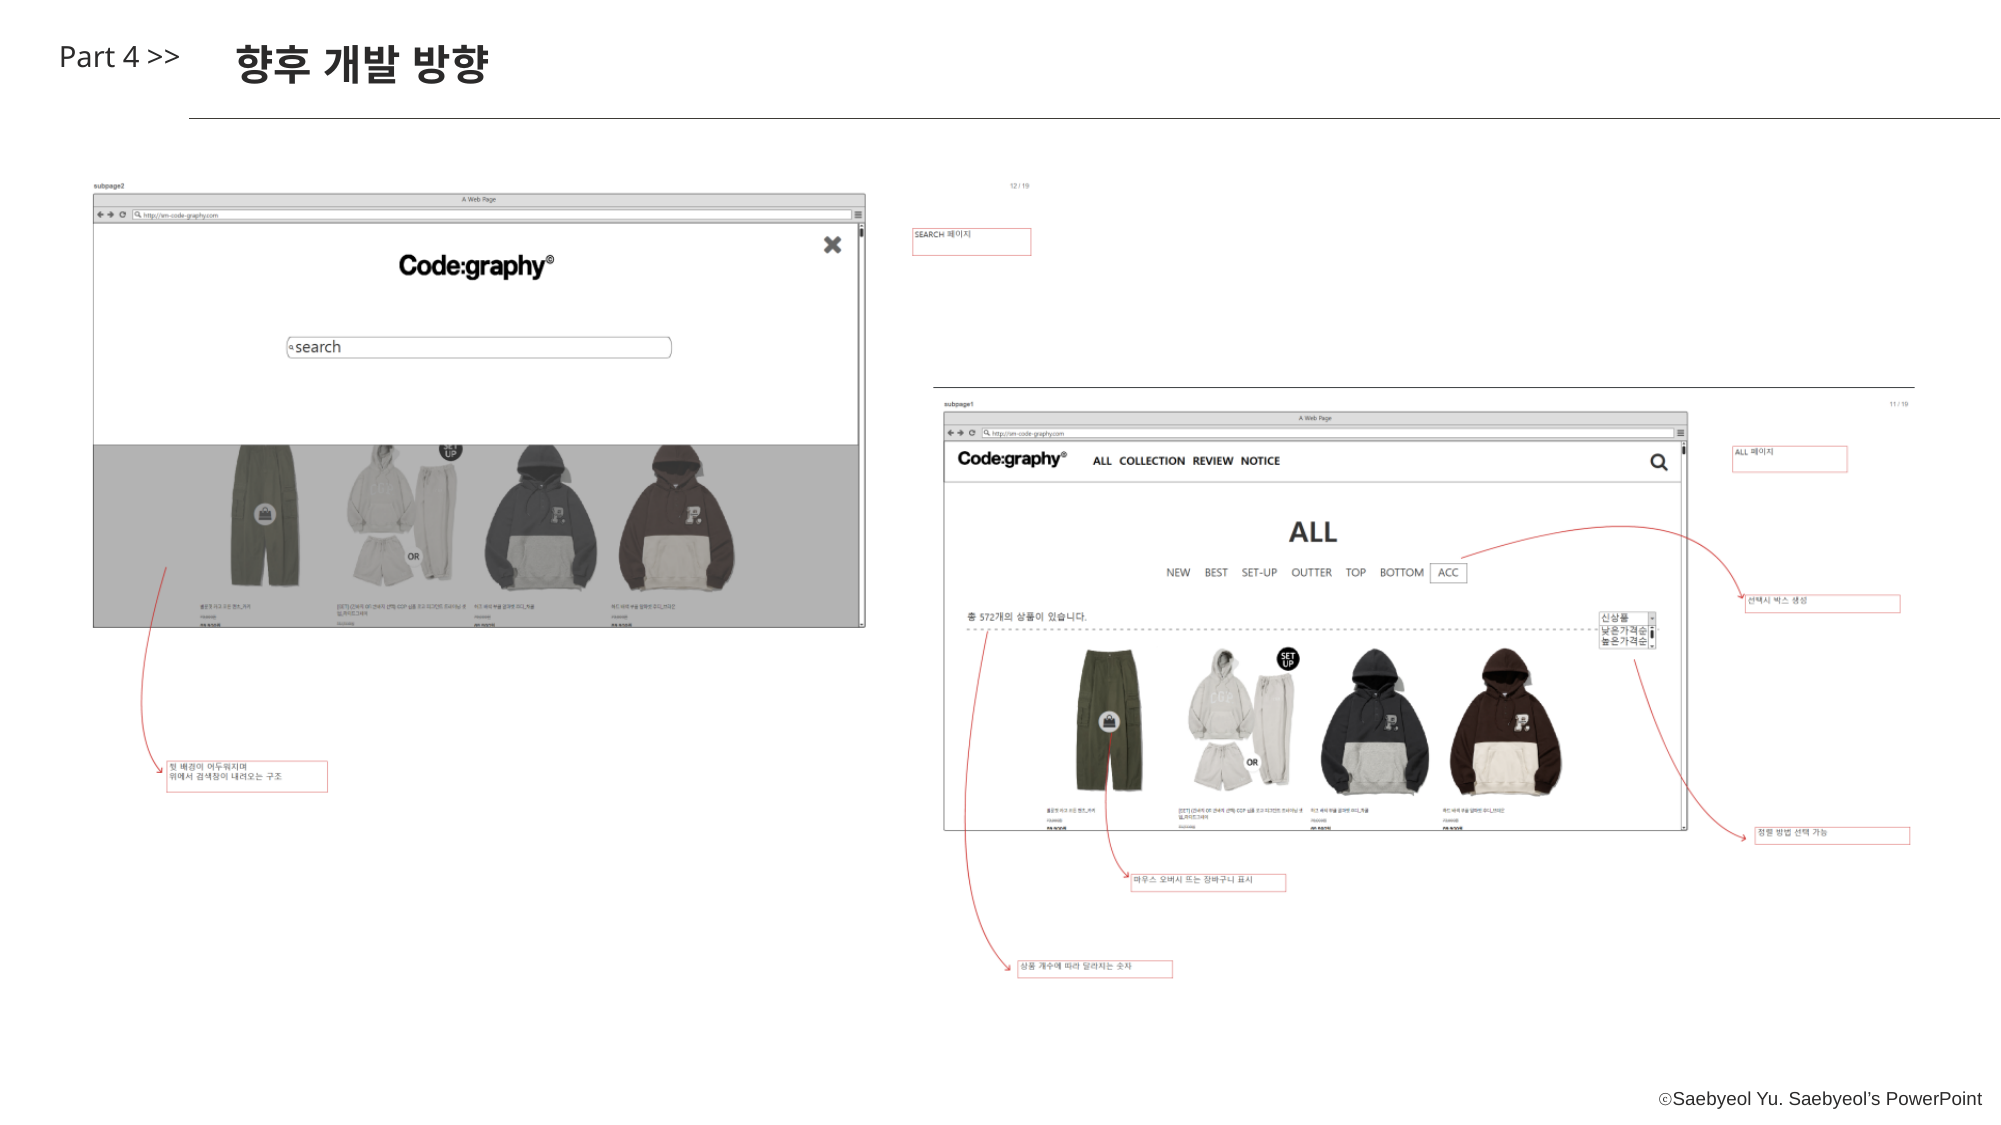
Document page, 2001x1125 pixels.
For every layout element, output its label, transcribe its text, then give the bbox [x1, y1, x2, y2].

text_box 향후 개발 방향 [220, 31, 505, 97]
picture [85, 169, 1915, 1031]
text_box Part 4 >> [44, 30, 196, 81]
